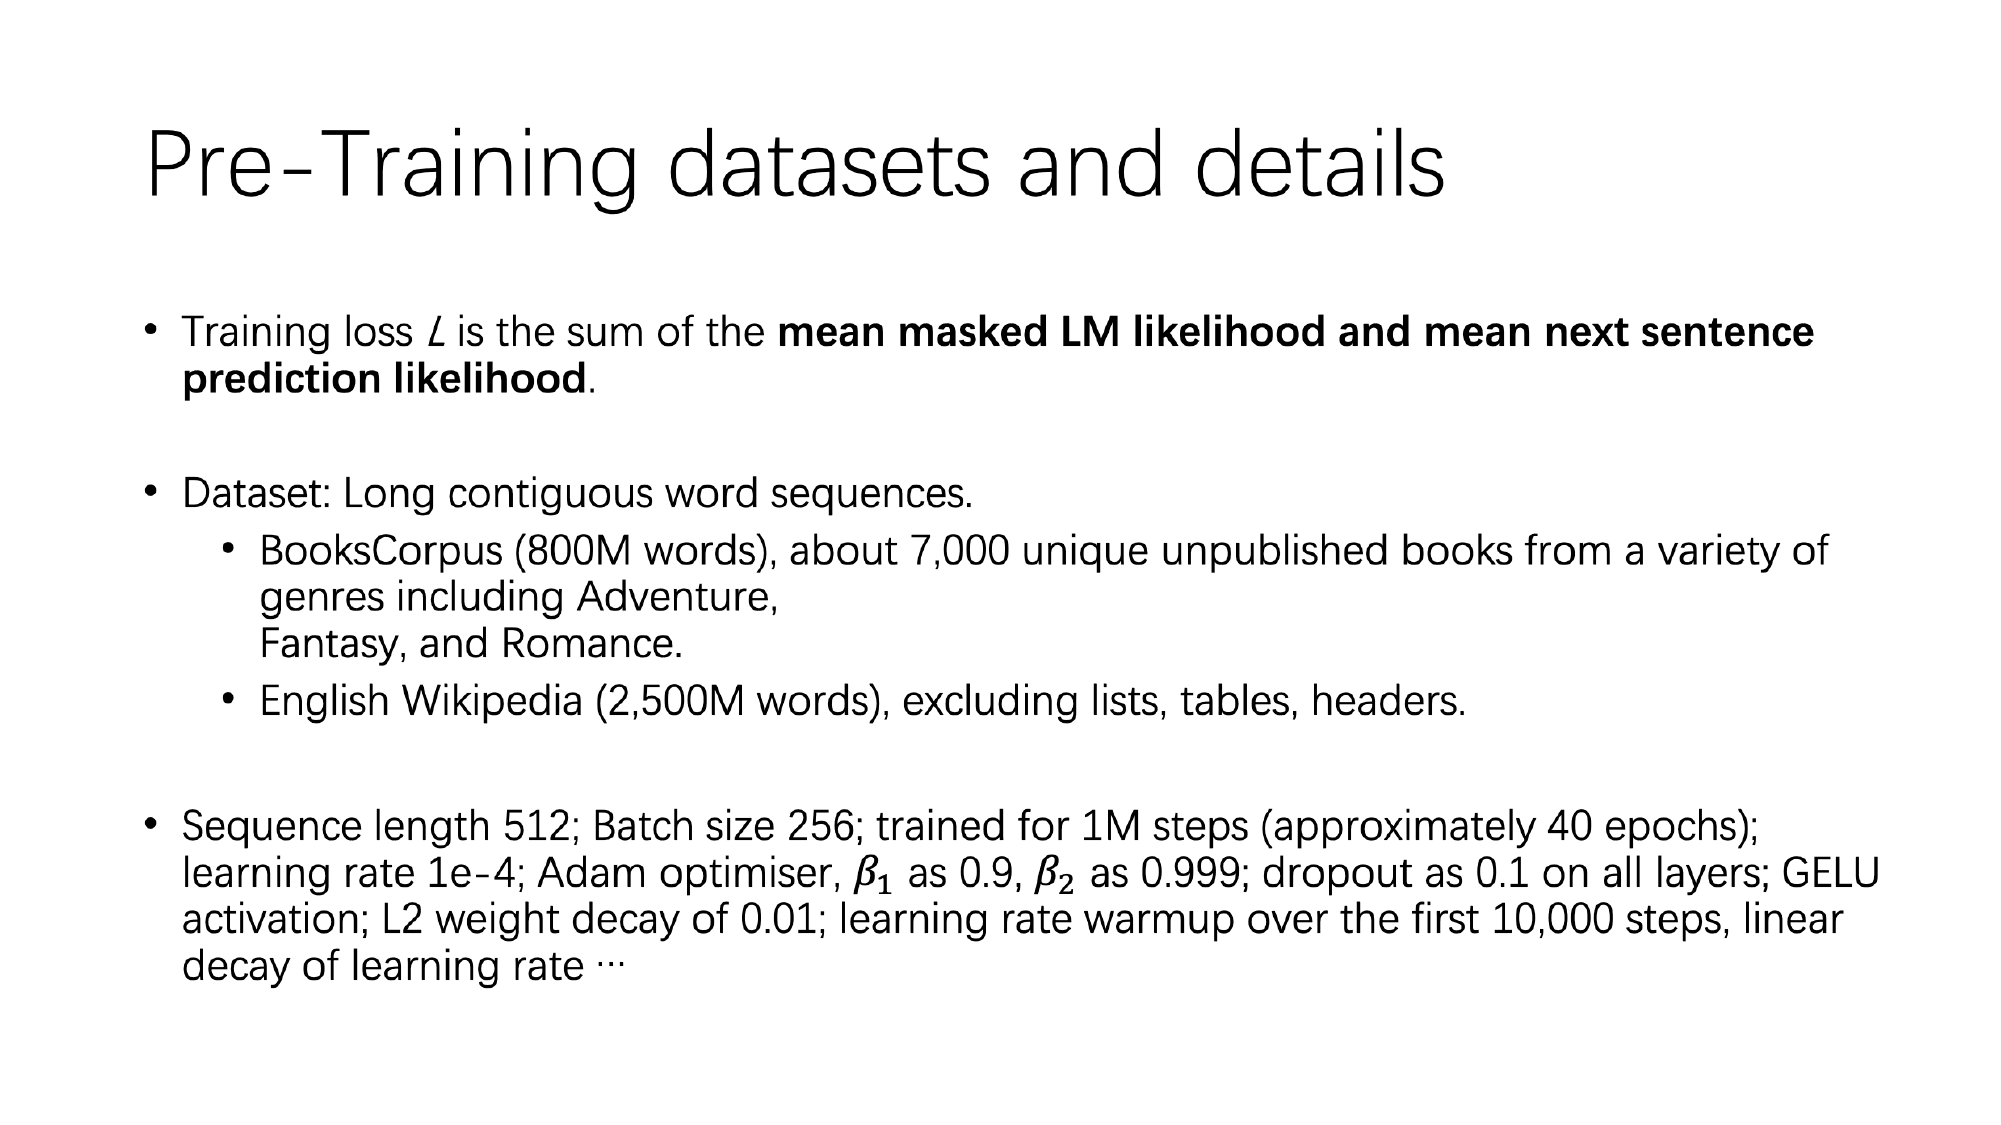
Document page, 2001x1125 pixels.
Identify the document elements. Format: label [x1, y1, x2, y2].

picture [106, 90, 1894, 1035]
